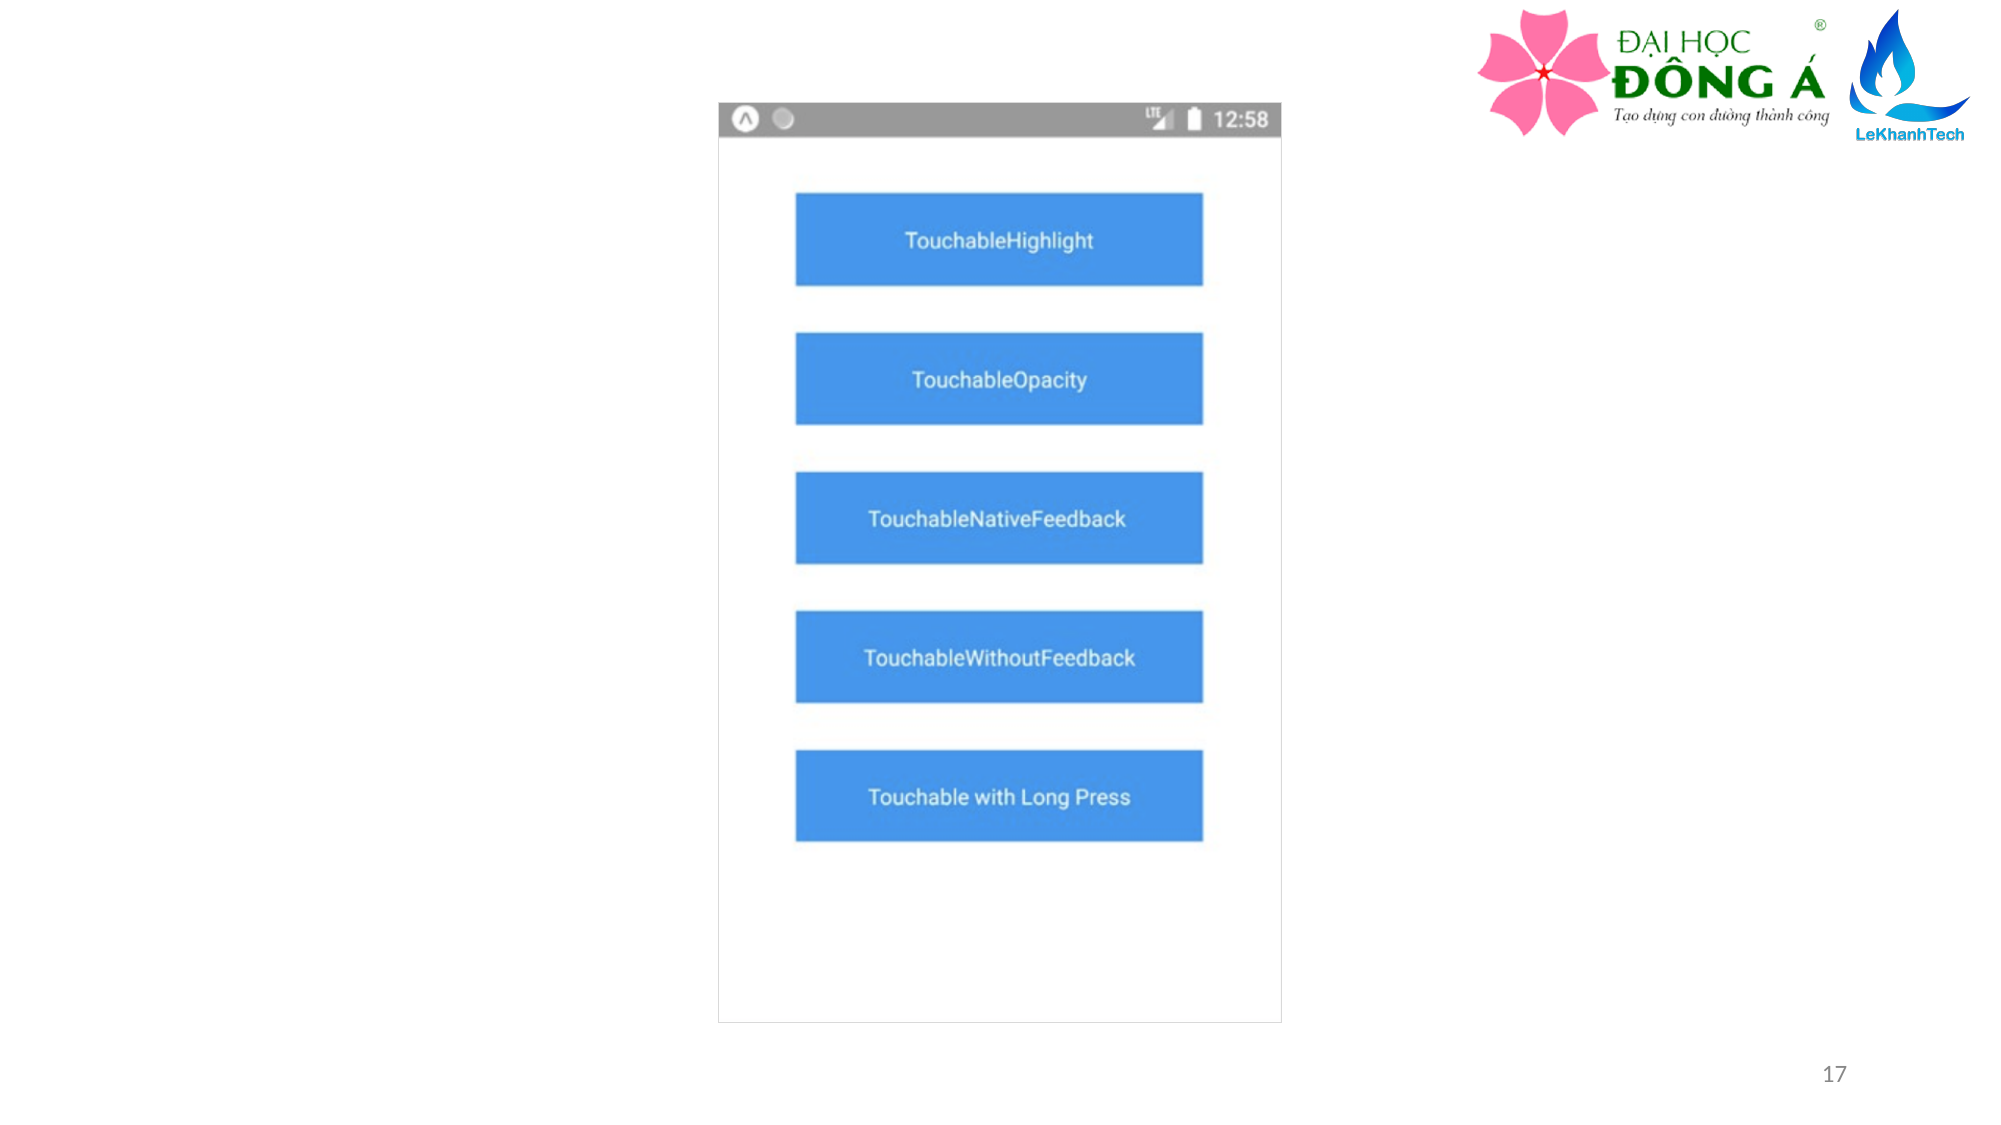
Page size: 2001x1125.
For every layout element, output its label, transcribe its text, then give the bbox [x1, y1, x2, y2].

picture [1465, 5, 1980, 144]
slide_number 17 [1412, 1042, 1863, 1103]
picture [718, 101, 1282, 1024]
